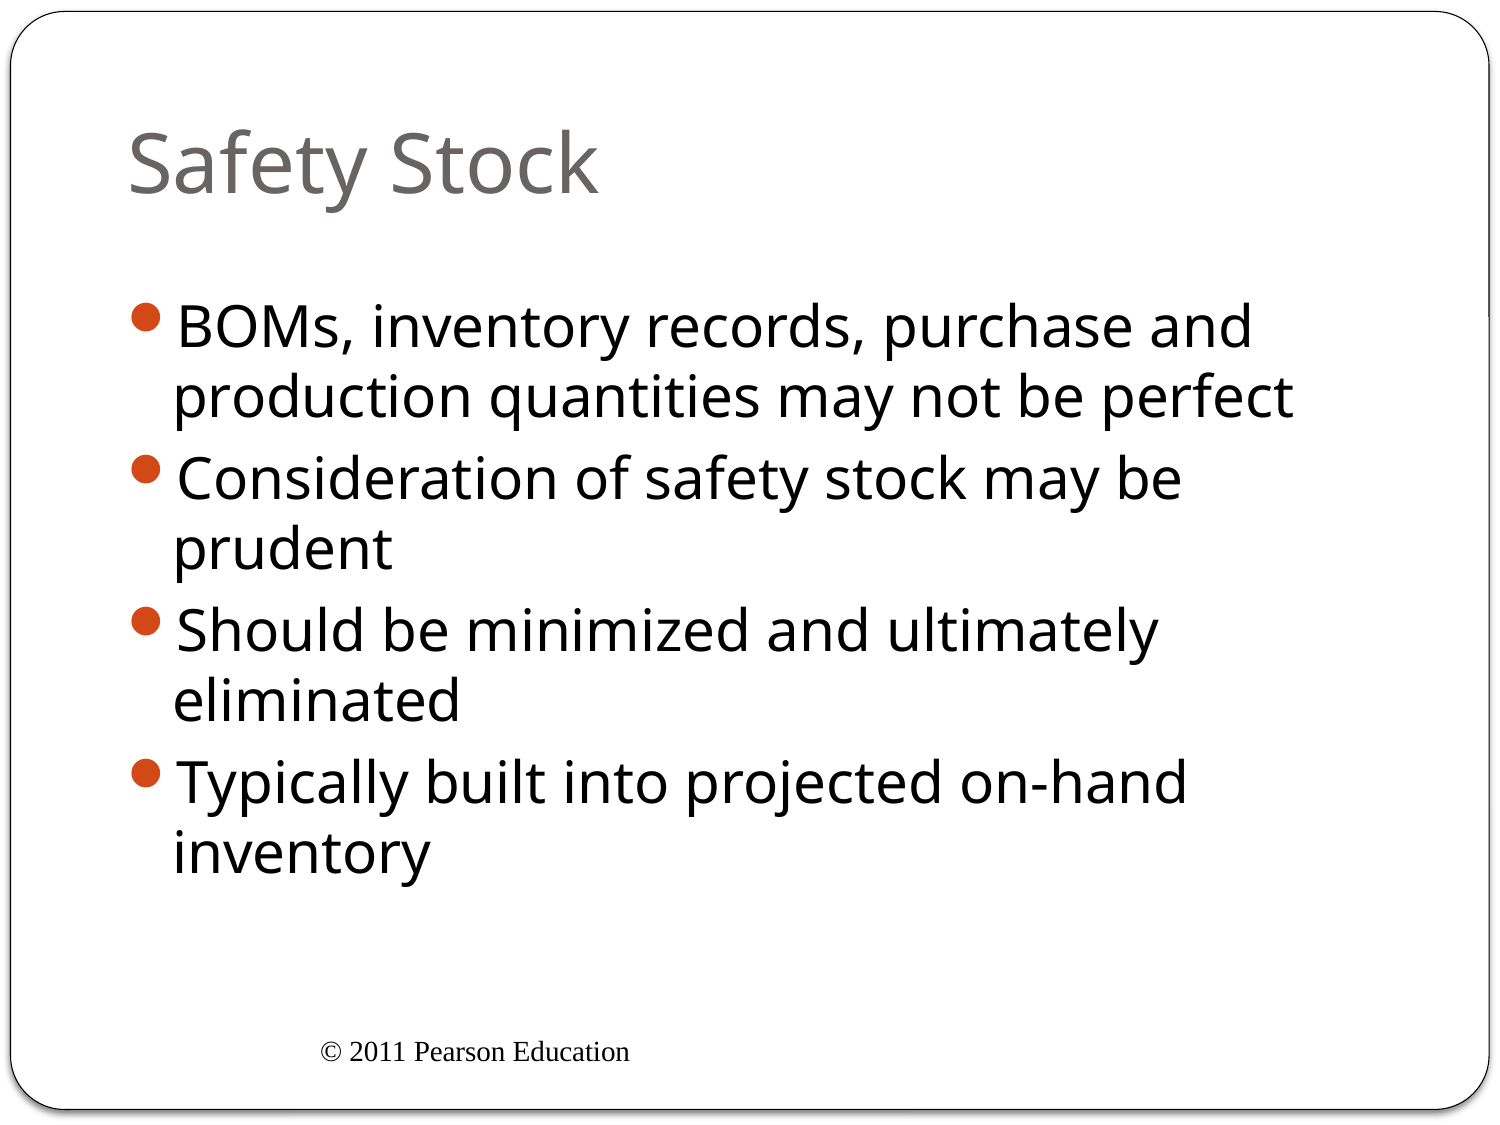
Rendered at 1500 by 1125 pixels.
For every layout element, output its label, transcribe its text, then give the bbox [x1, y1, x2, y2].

title Safety Stock [112, 71, 1388, 226]
footer © 2011 Pearson Education [150, 1012, 800, 1088]
list BOMs, inventory records, purchase and production quantities may not be perfect Consideration of safety stock may be prudent Should be minimized and ultimately eliminated Typically built into projected on-hand inventory [112, 281, 1388, 1009]
